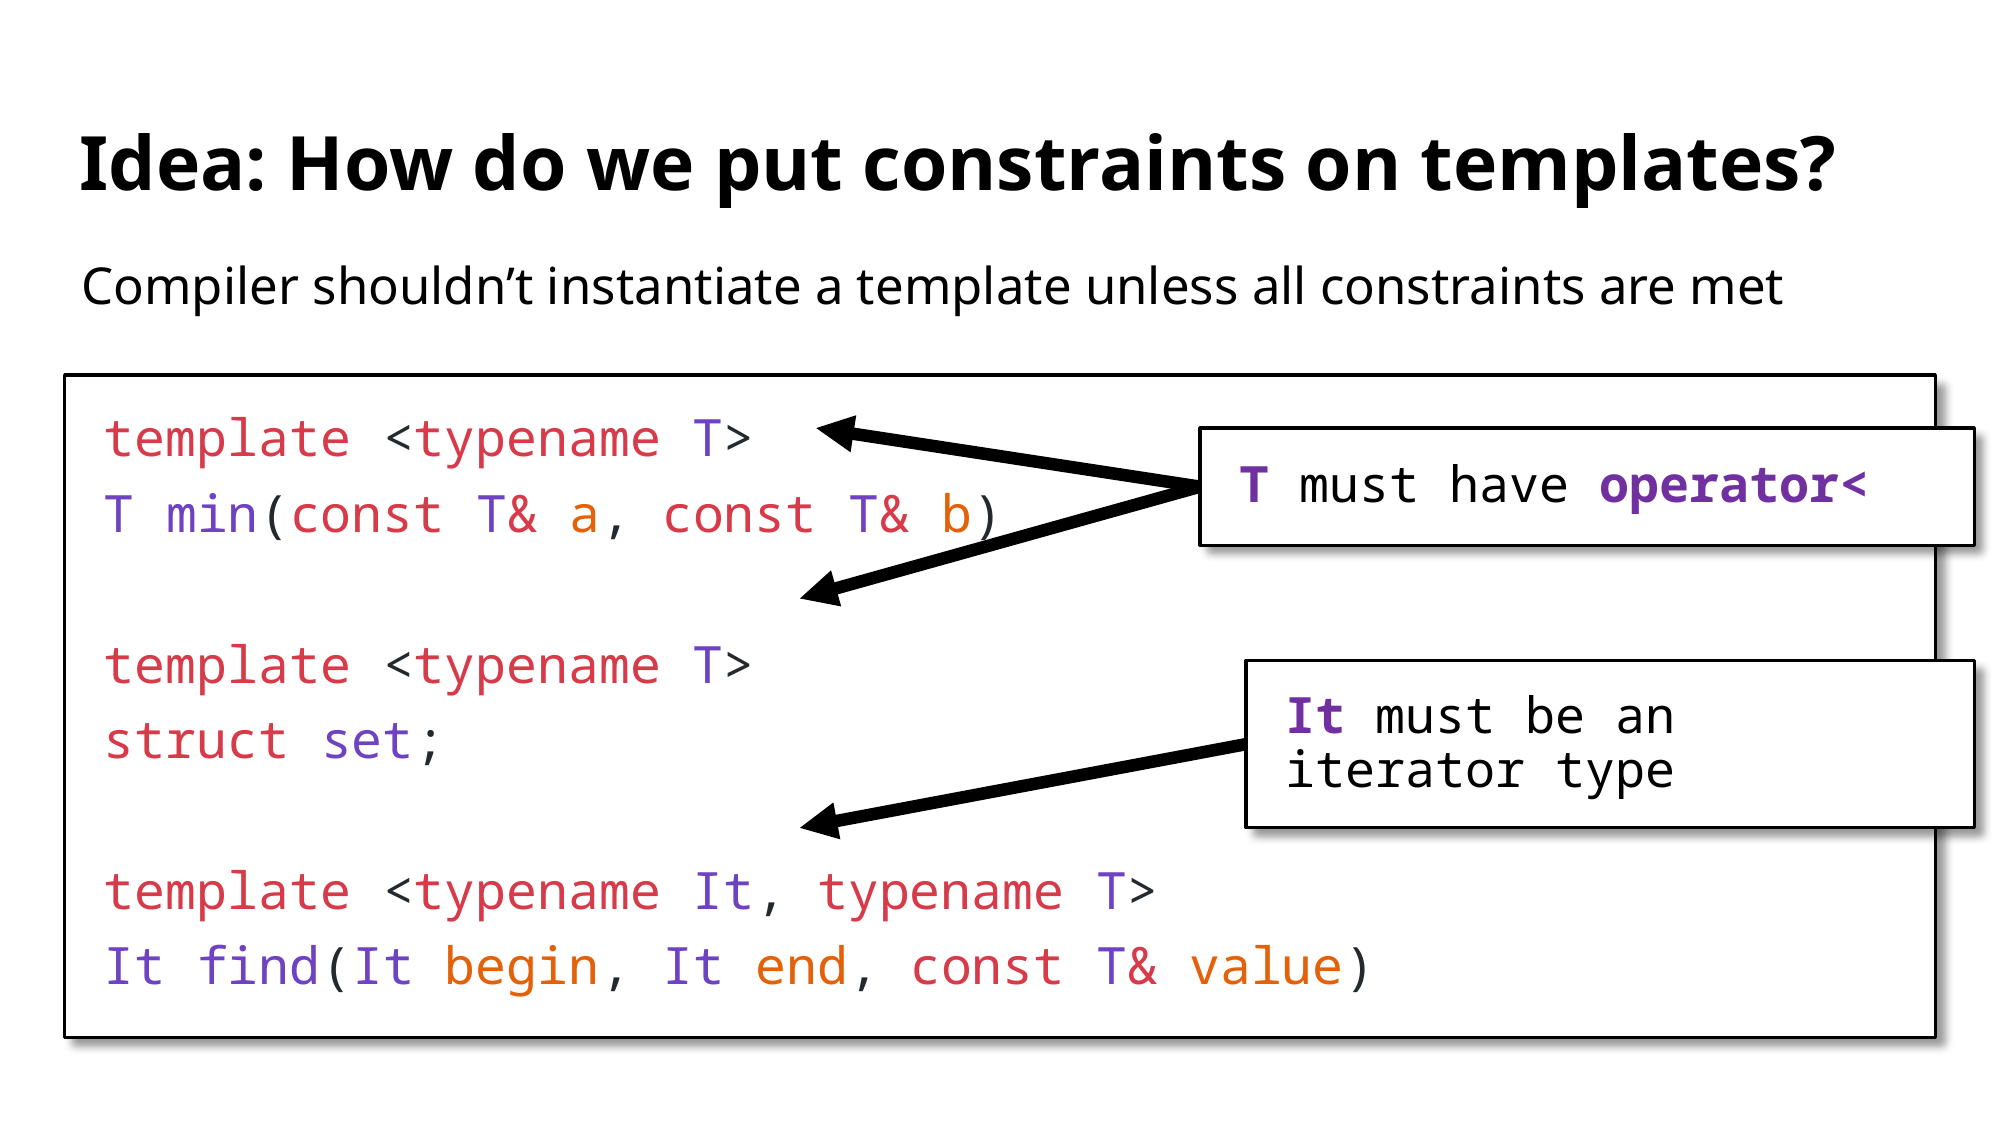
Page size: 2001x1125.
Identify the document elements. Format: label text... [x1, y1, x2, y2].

text_box T must have operator< [1201, 428, 1975, 546]
list Compiler shouldn’t instantiate a template unless all constraints are met [64, 252, 1936, 324]
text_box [799, 486, 1201, 599]
title Idea: How do we put constraints on templates? [64, 103, 1936, 230]
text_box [799, 743, 1247, 829]
text_box It must be an iterator type [1246, 660, 1975, 828]
list template <typename T> T min(const T& a, const T& b) template <typename T> struct set; template <typename It, typename T> It find(It begin, It end, const T& value) [63, 373, 1937, 1039]
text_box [815, 427, 1201, 486]
